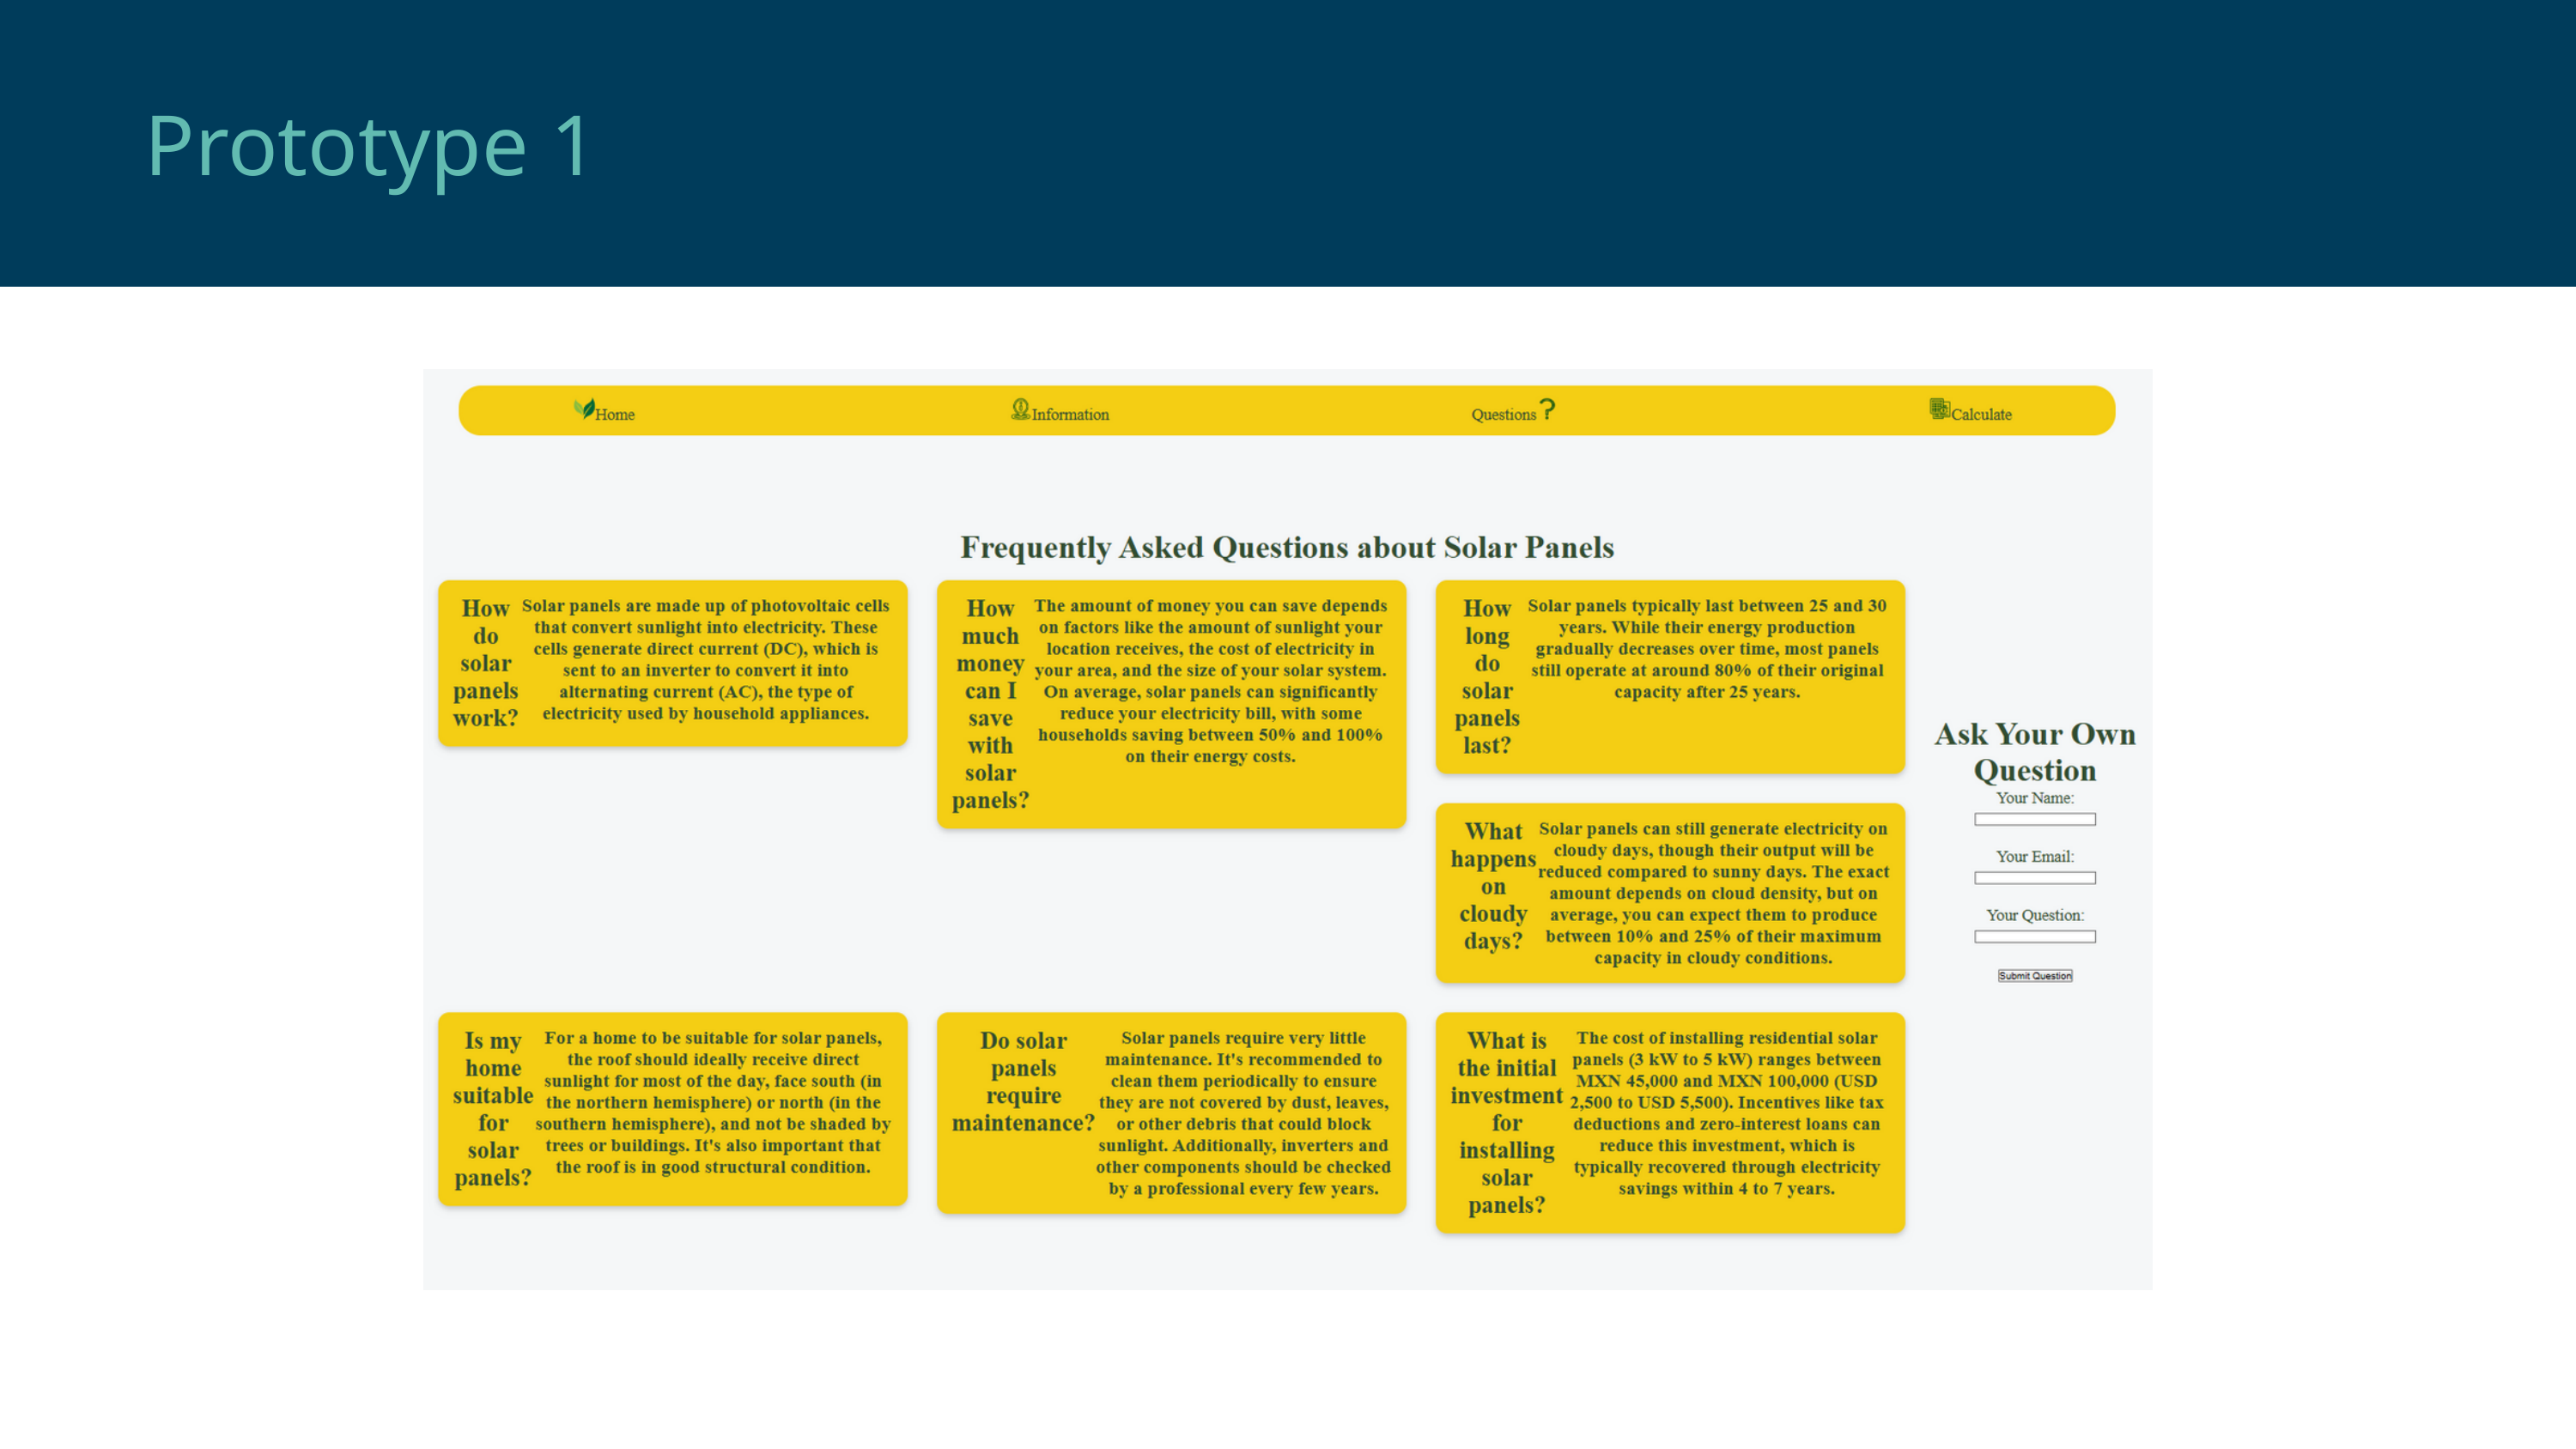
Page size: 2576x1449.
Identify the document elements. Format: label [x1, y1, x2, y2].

text_box [423, 369, 2153, 1290]
text_box [0, 0, 2576, 288]
